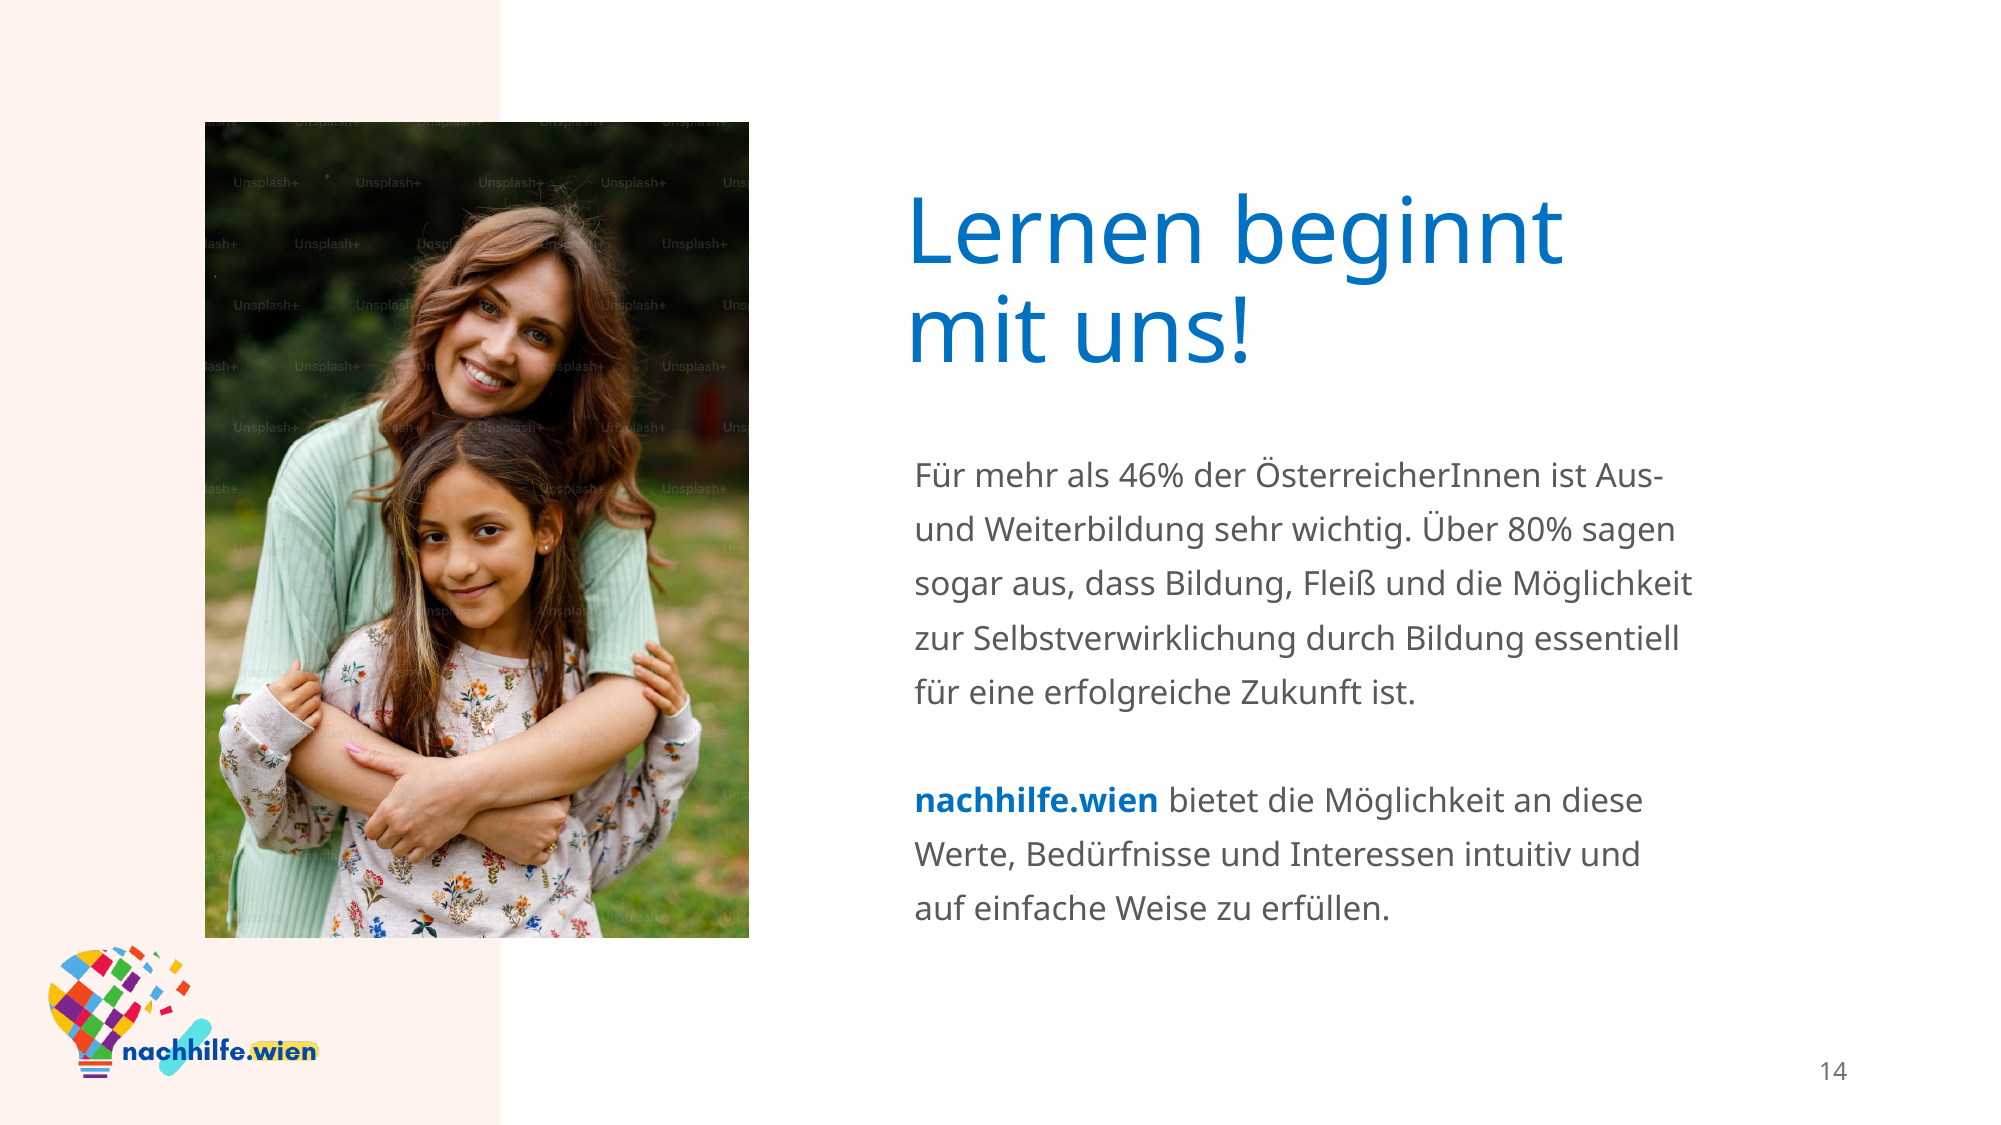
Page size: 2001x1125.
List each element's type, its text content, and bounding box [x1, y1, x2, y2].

title Lernen beginnt mit uns! [890, 174, 1712, 392]
slide_number 14 [1412, 1042, 1863, 1103]
picture [0, 122, 749, 1125]
list Für mehr als 46% der ÖsterreicherInnen ist Aus- und Weiterbildung sehr wichtig. Über 80% sagen sogar aus, dass Bildung, Fleiß und die Möglichkeit zur Selbstverwirklichung durch Bildung essentiell für eine erfolgreiche Zukunft ist. nachhilfe.wien bietet die Möglichkeit an diese Werte, Bedürfnisse und Interessen intuitiv und auf einfache Weise zu erfüllen. [899, 432, 1712, 951]
